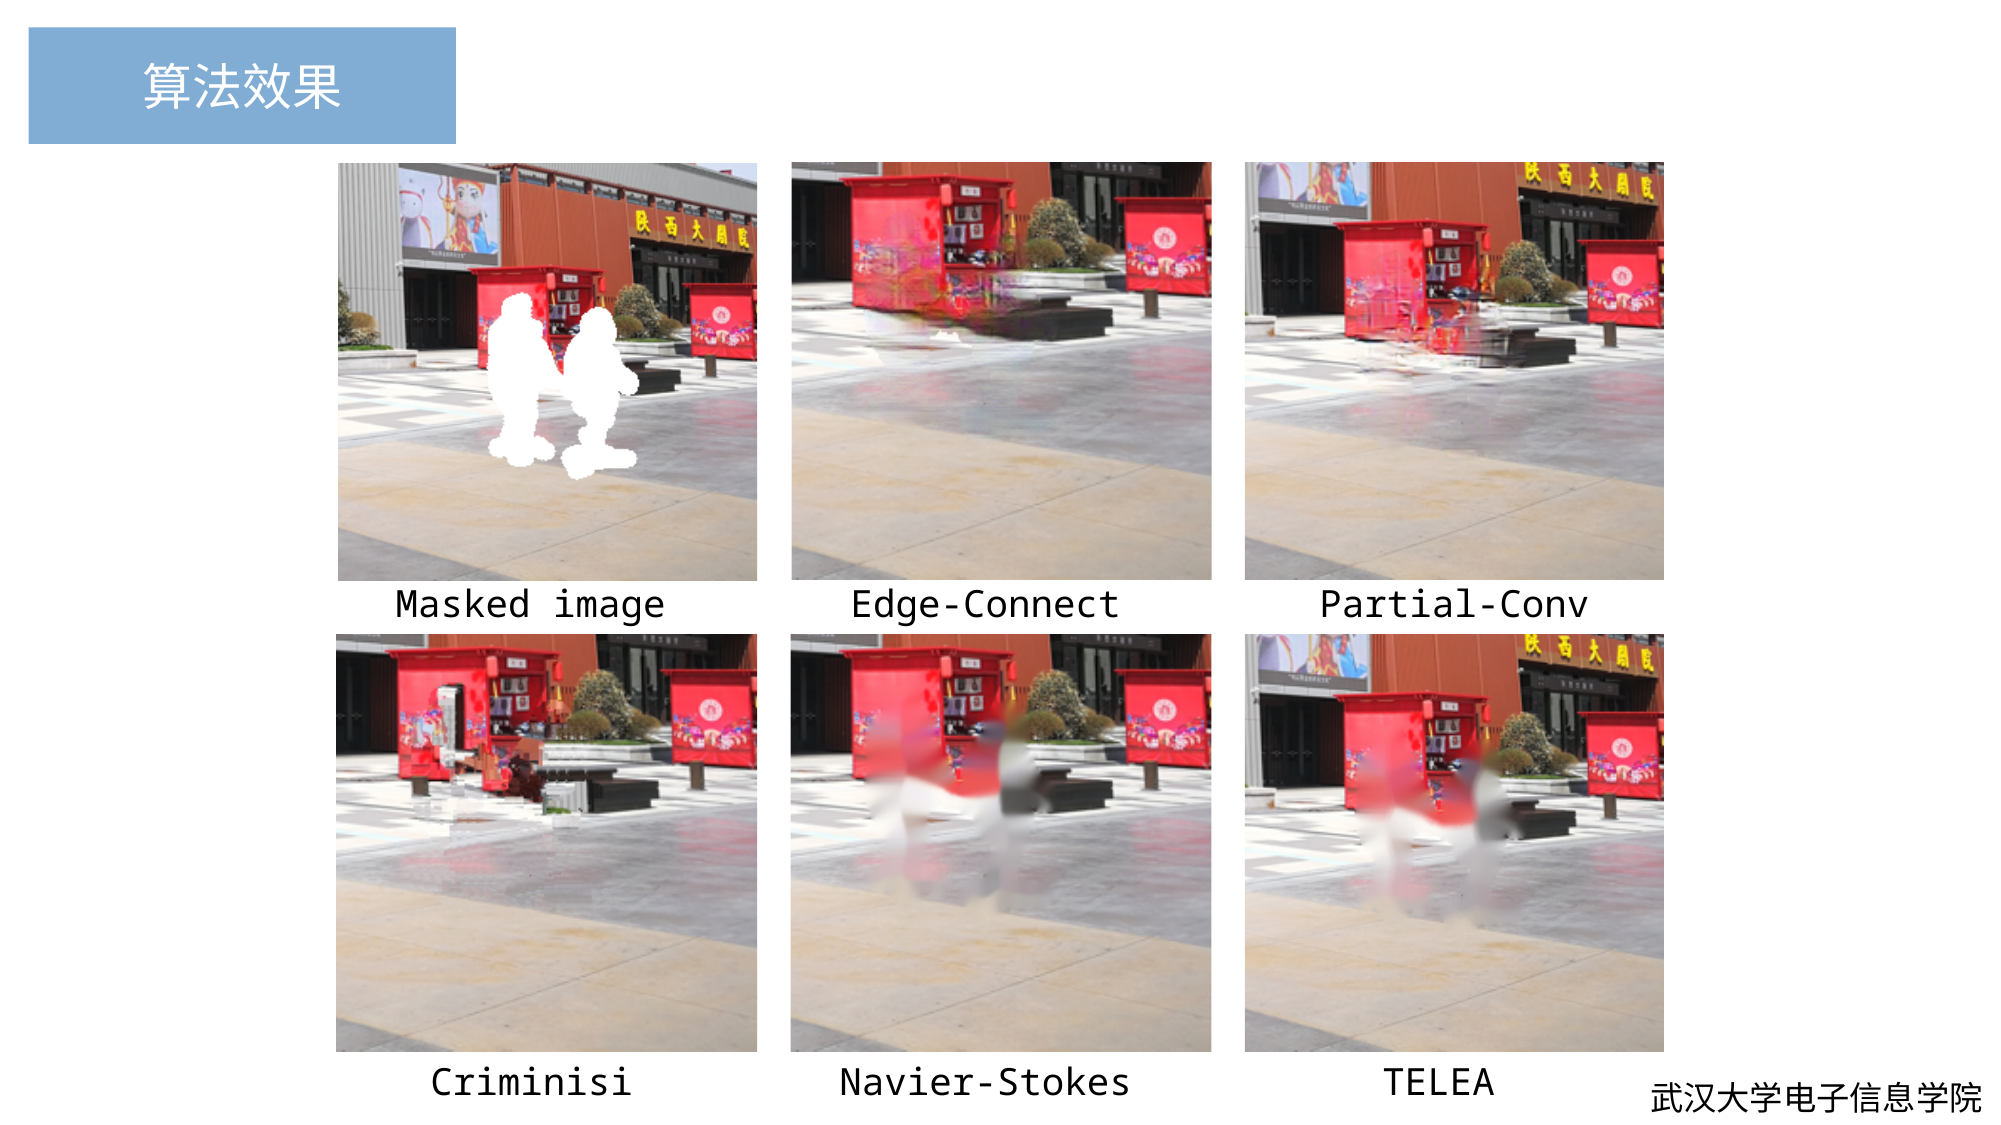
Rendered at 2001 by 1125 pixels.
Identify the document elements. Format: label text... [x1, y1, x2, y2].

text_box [335, 162, 1664, 1111]
text_box 算法效果 [28, 26, 457, 145]
